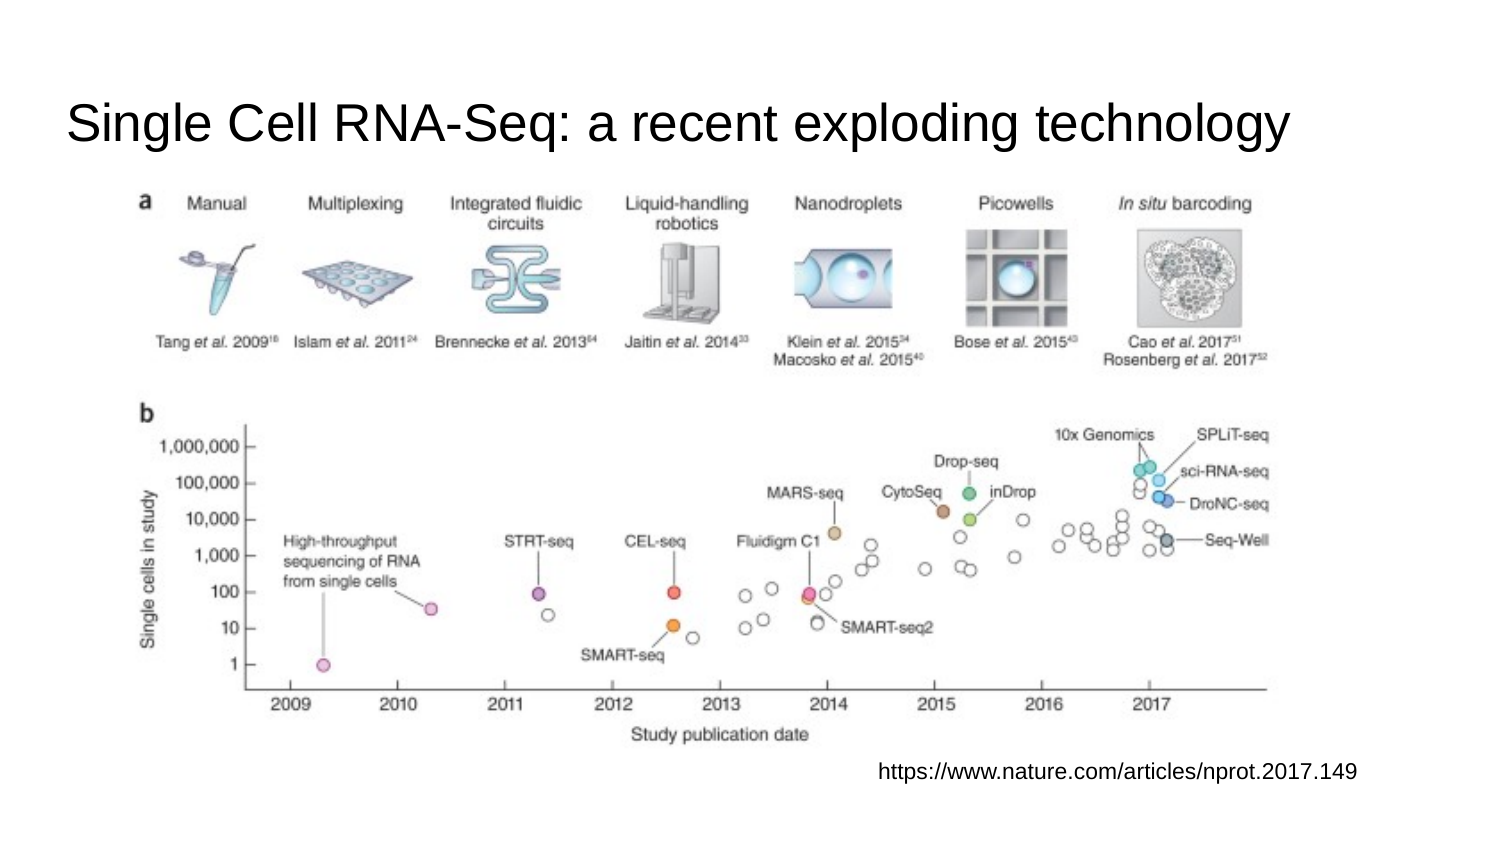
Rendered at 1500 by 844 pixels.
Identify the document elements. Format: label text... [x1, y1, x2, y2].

title Single Cell RNA-Seq: a recent exploding technology [51, 72, 1449, 167]
text_box https://www.nature.com/articles/nprot.2017.149 [863, 749, 1374, 792]
picture [108, 162, 1331, 750]
